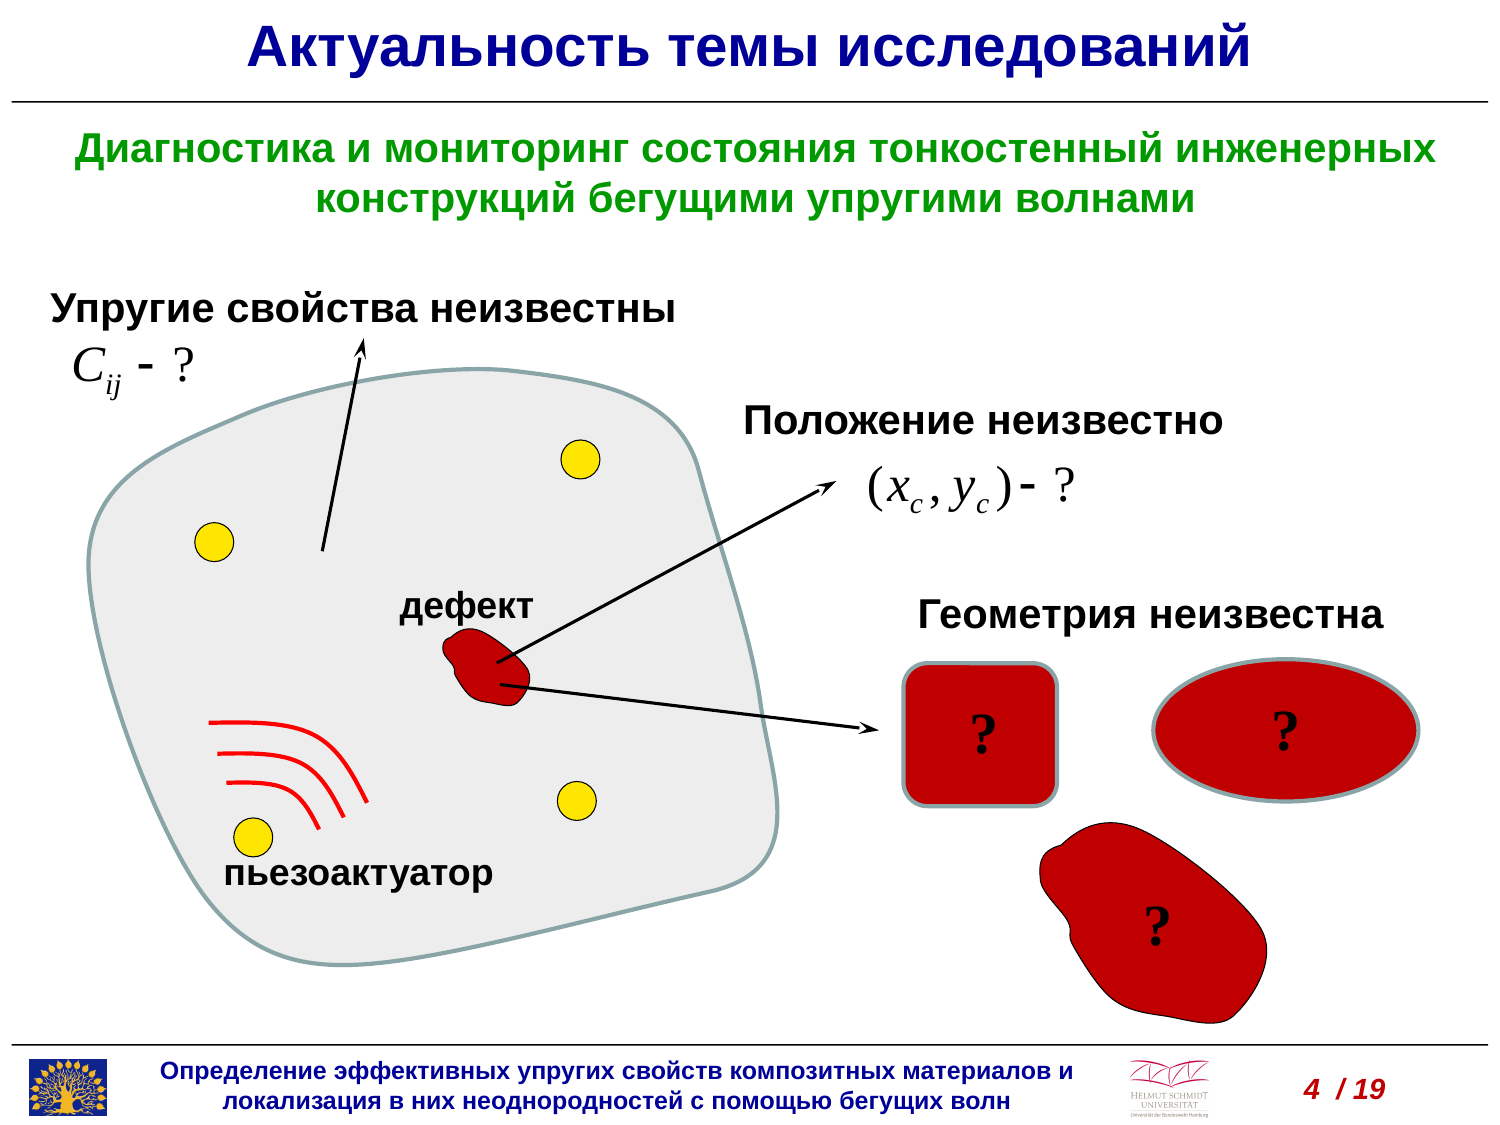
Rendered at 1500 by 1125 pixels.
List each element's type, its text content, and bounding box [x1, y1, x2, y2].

text_box [192, 520, 236, 564]
text_box дефект [384, 573, 491, 634]
text_box Геометрия неизвестна [902, 579, 1399, 645]
picture [1128, 1058, 1211, 1119]
text_box [440, 634, 532, 706]
text_box Положение неизвестно [728, 385, 1239, 451]
text_box Актуальность темы исследований [0, 0, 1500, 102]
text_box ? [955, 687, 1015, 773]
text_box [558, 437, 603, 479]
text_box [64, 330, 202, 412]
text_box Диагностика и мониторинг состояния тонкостенный инженерных конструкций бегущими упругими волнами [29, 113, 1483, 229]
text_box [321, 338, 364, 552]
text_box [499, 684, 880, 731]
text_box [555, 779, 599, 823]
text_box [231, 815, 275, 840]
picture [29, 1059, 107, 1116]
text_box [86, 366, 780, 968]
text_box [1037, 820, 1269, 1026]
text_box [1151, 657, 1421, 804]
text_box Упругие свойства неизвестны [35, 273, 692, 339]
text_box [217, 751, 346, 819]
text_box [859, 450, 1086, 527]
text_box ? [1256, 684, 1316, 770]
text_box пьезоактуатор [208, 840, 509, 900]
text_box [208, 720, 369, 804]
text_box [901, 661, 1060, 809]
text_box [496, 480, 837, 664]
text_box ? [1128, 880, 1188, 965]
text_box [226, 780, 321, 831]
